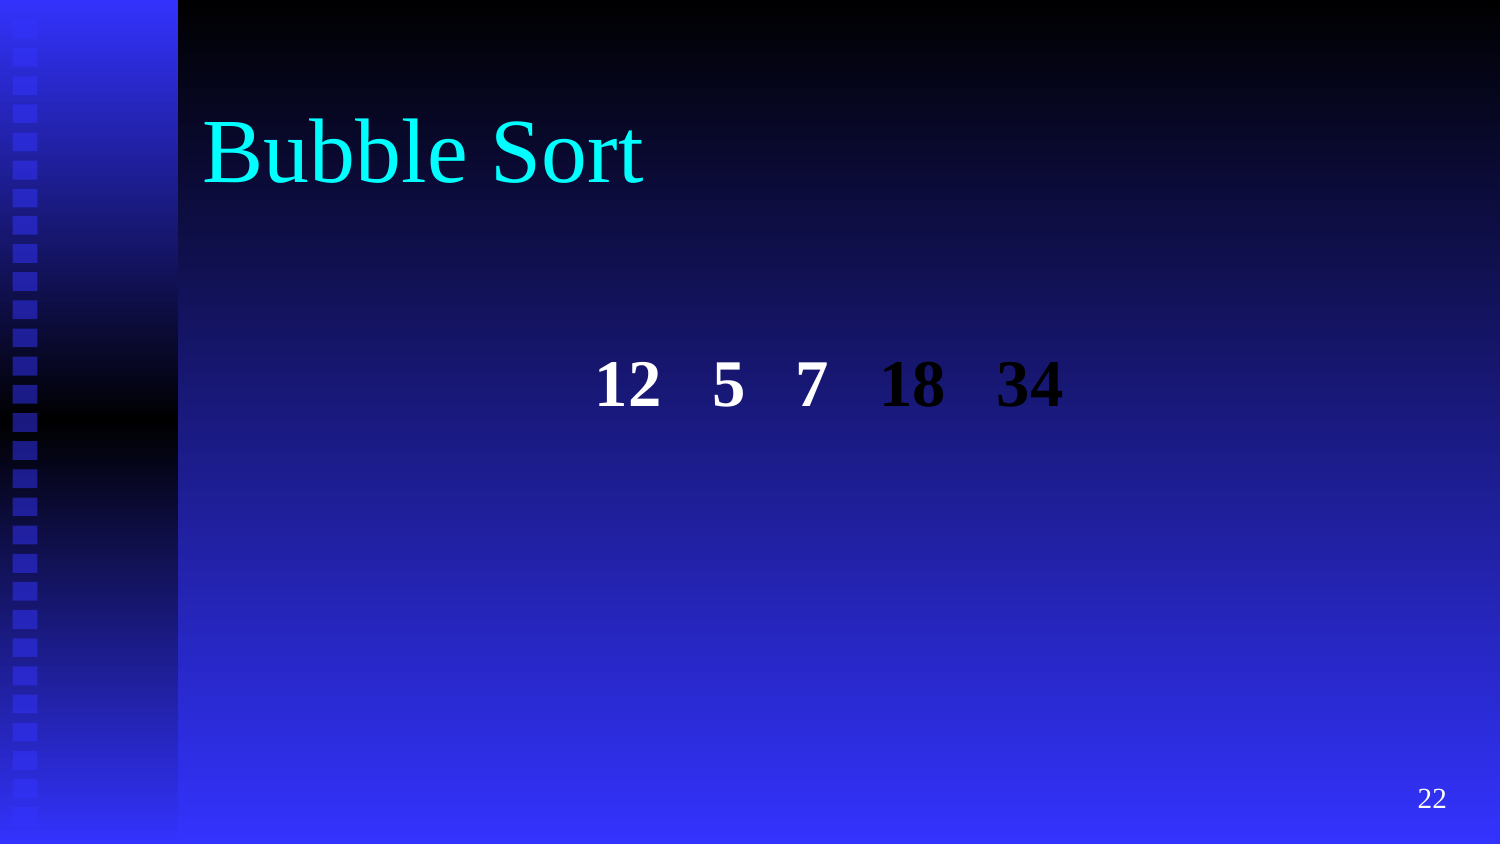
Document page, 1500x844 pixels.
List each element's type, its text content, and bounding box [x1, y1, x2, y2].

title Bubble Sort [187, 75, 1463, 216]
text_box ‹#› [1149, 768, 1463, 826]
list 12 5 7 18 34 [191, 239, 1467, 746]
